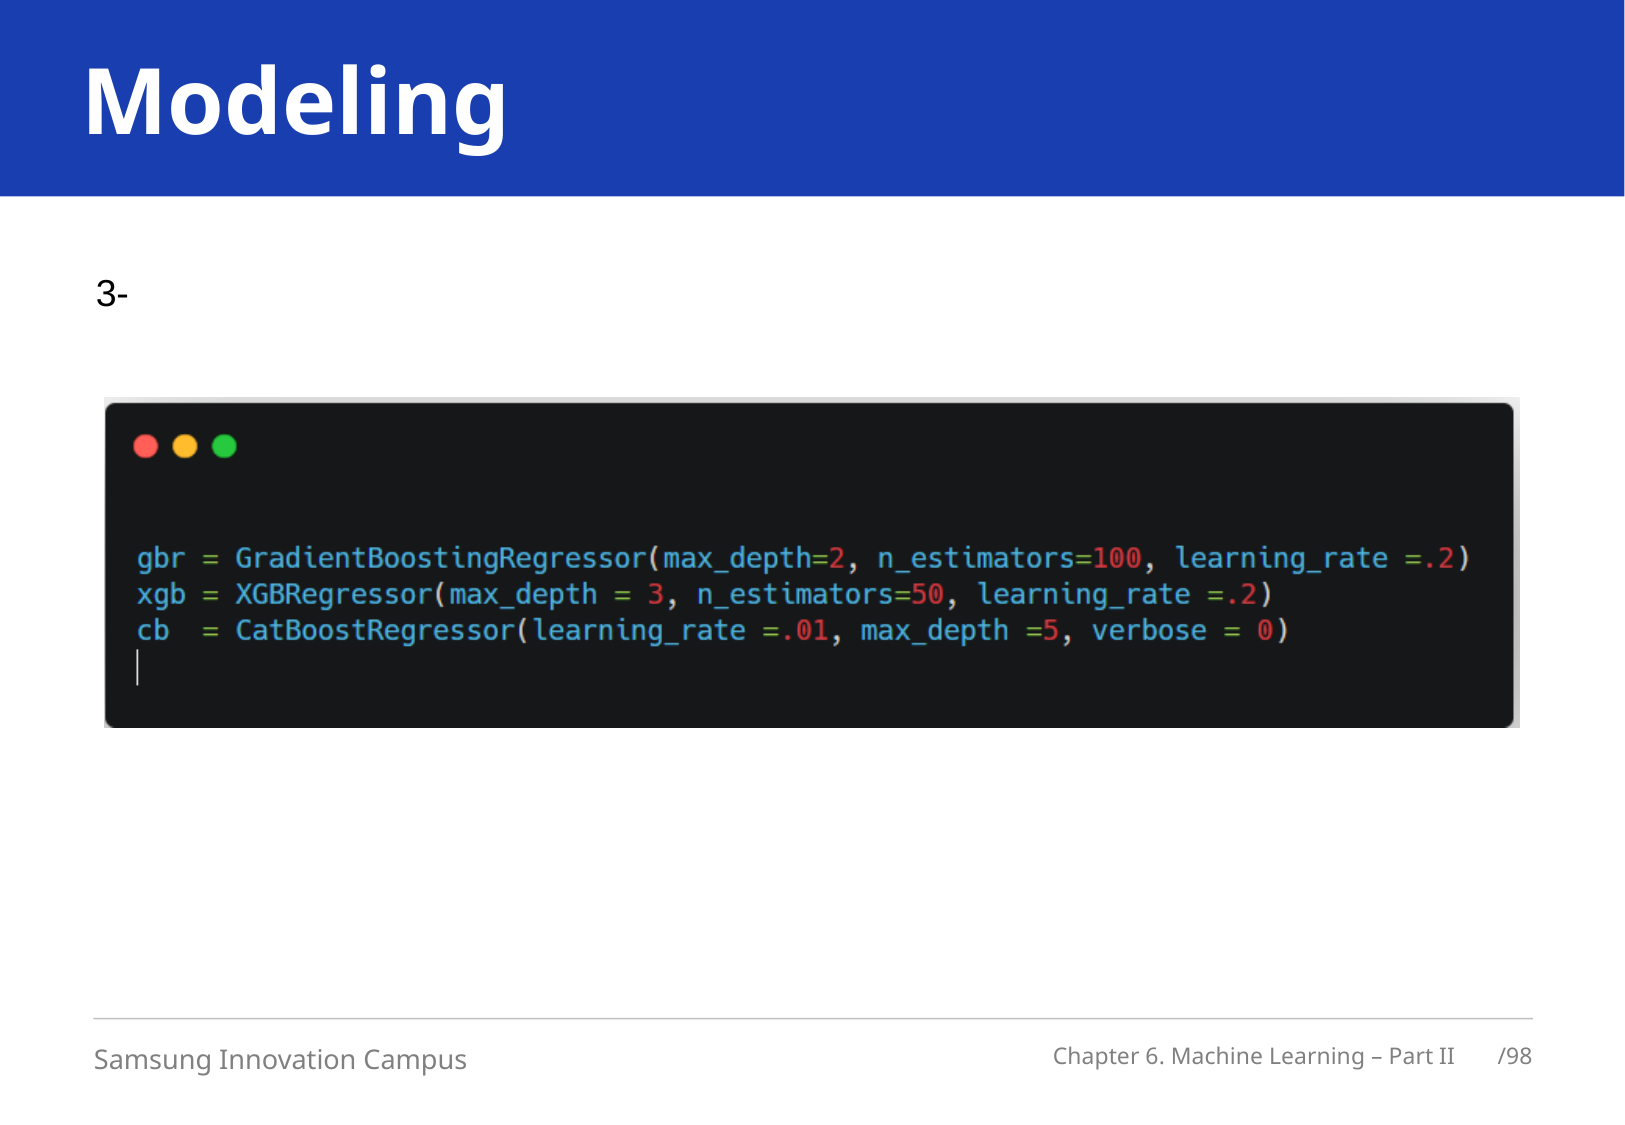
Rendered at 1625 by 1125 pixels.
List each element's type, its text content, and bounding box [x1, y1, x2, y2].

text_box 3- [81, 261, 382, 322]
title Modeling [81, 115, 1544, 304]
picture [104, 397, 1521, 728]
